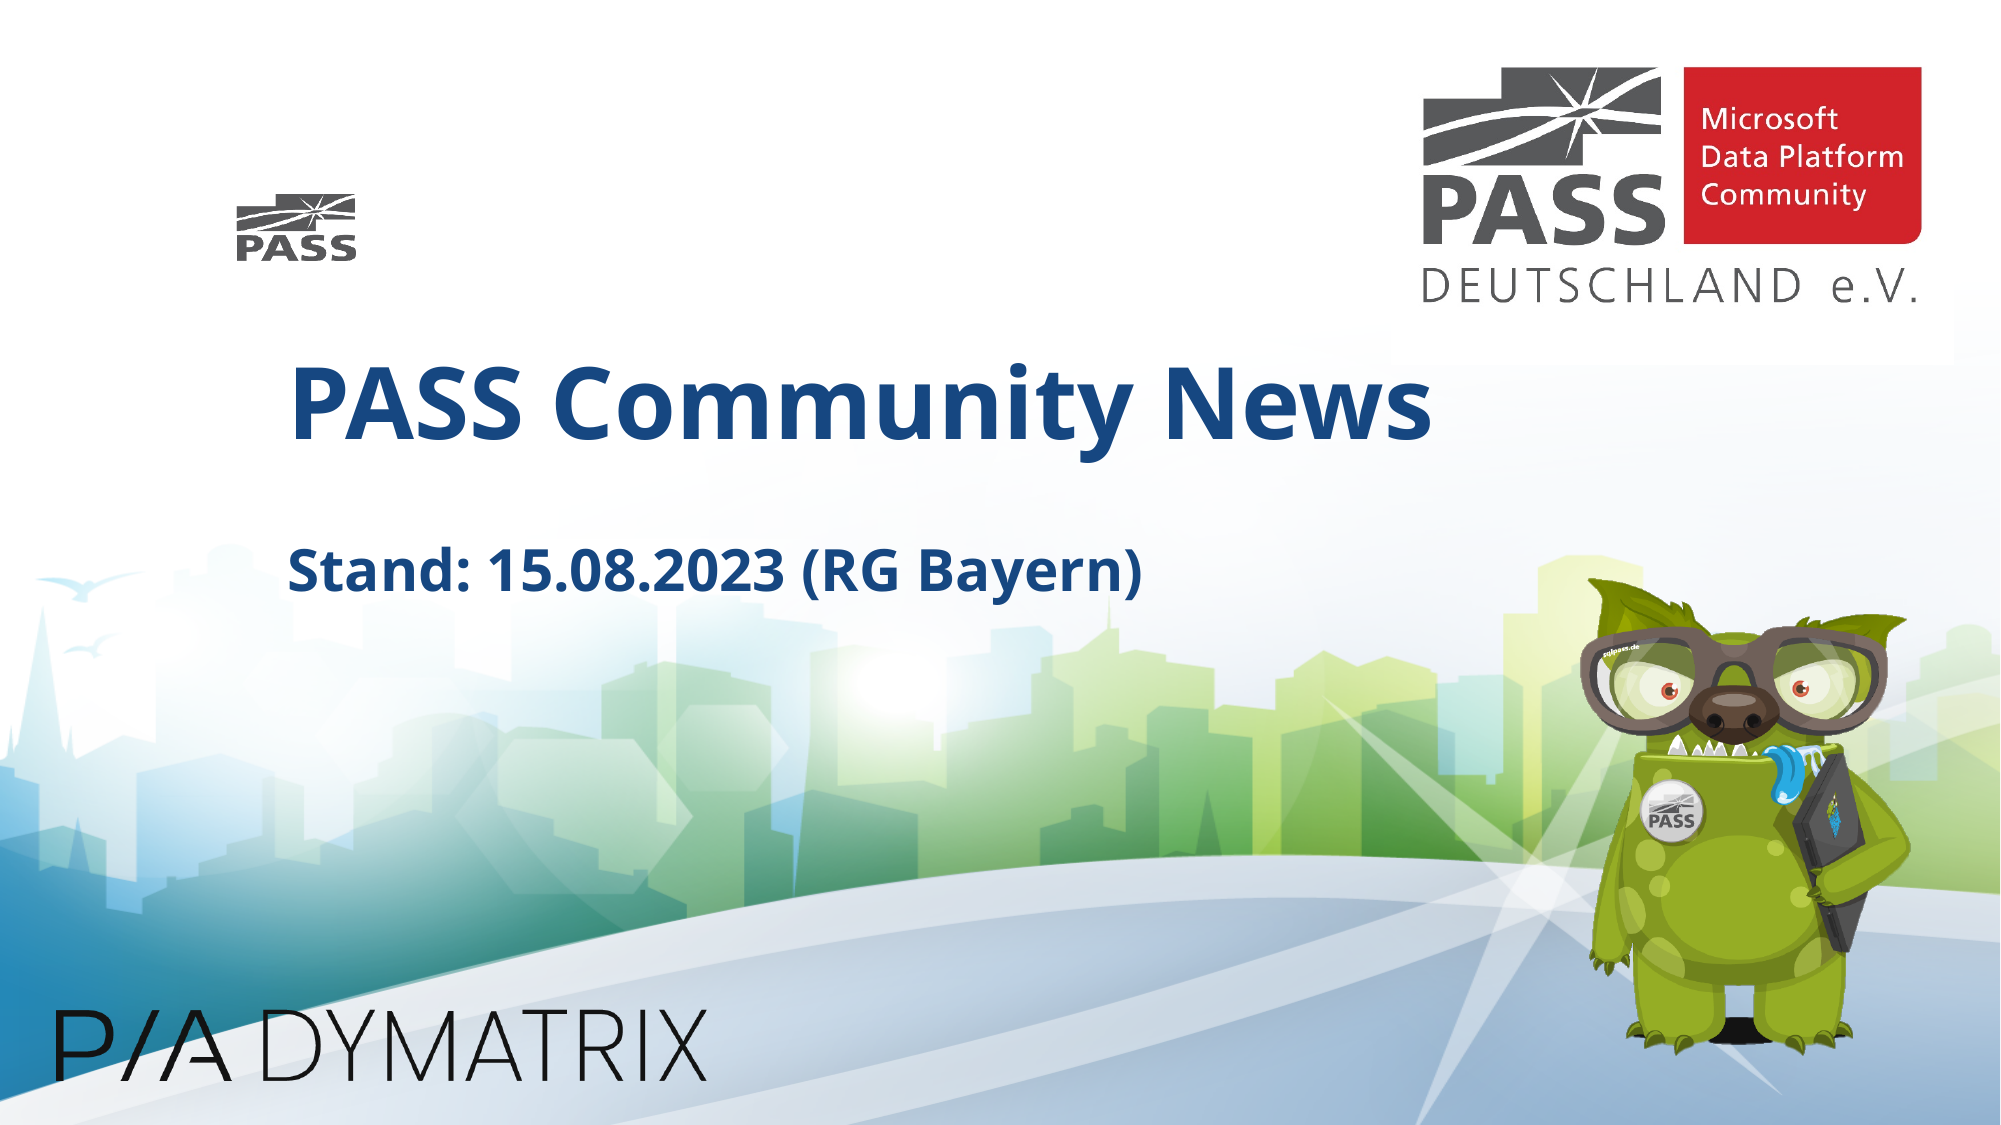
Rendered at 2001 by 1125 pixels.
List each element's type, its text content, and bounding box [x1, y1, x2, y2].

picture [0, 0, 2001, 1125]
subtitle Stand: 15.08.2023 (RG Bayern) [272, 525, 1414, 625]
title PASS Community News [272, 305, 1480, 461]
